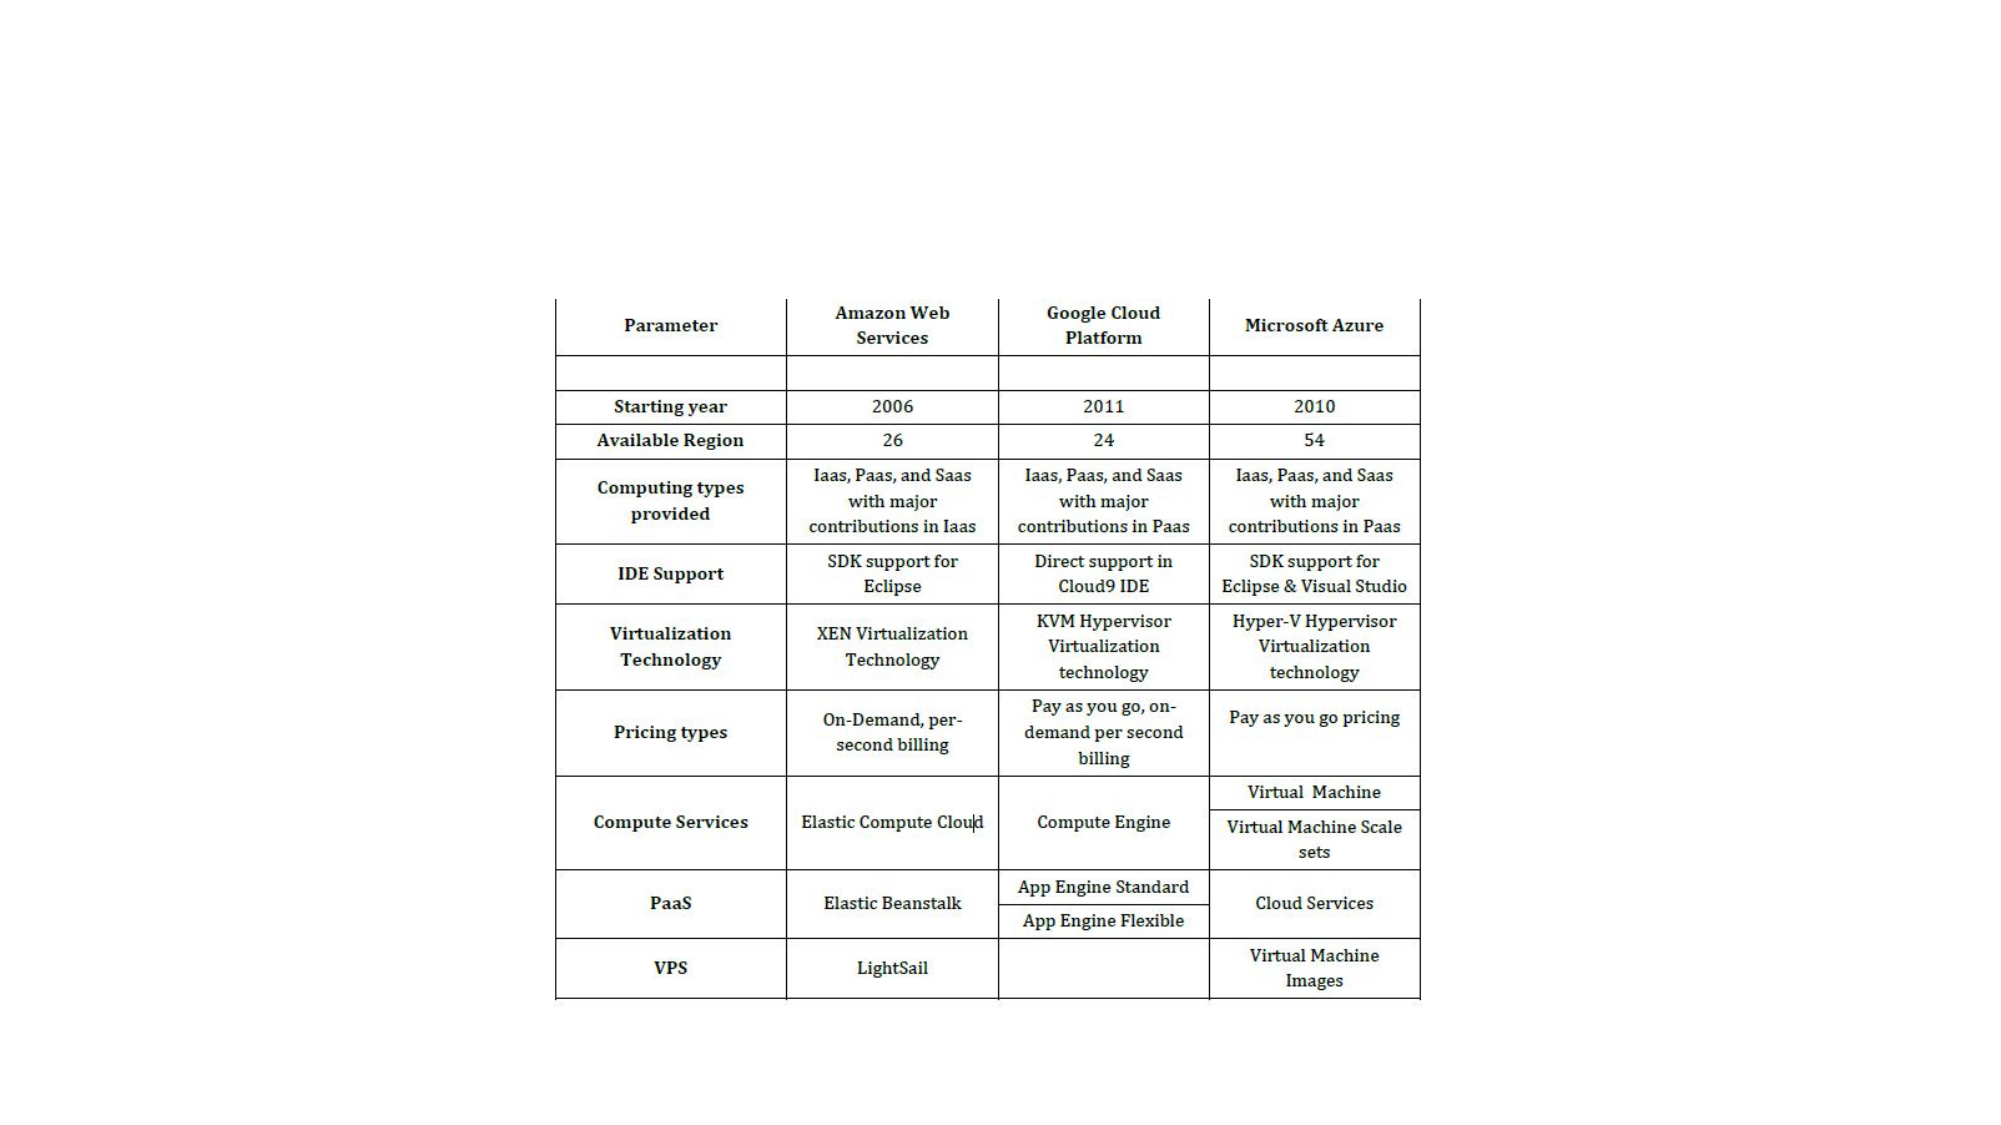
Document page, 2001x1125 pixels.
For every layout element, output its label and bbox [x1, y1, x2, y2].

list [554, 299, 1446, 1014]
